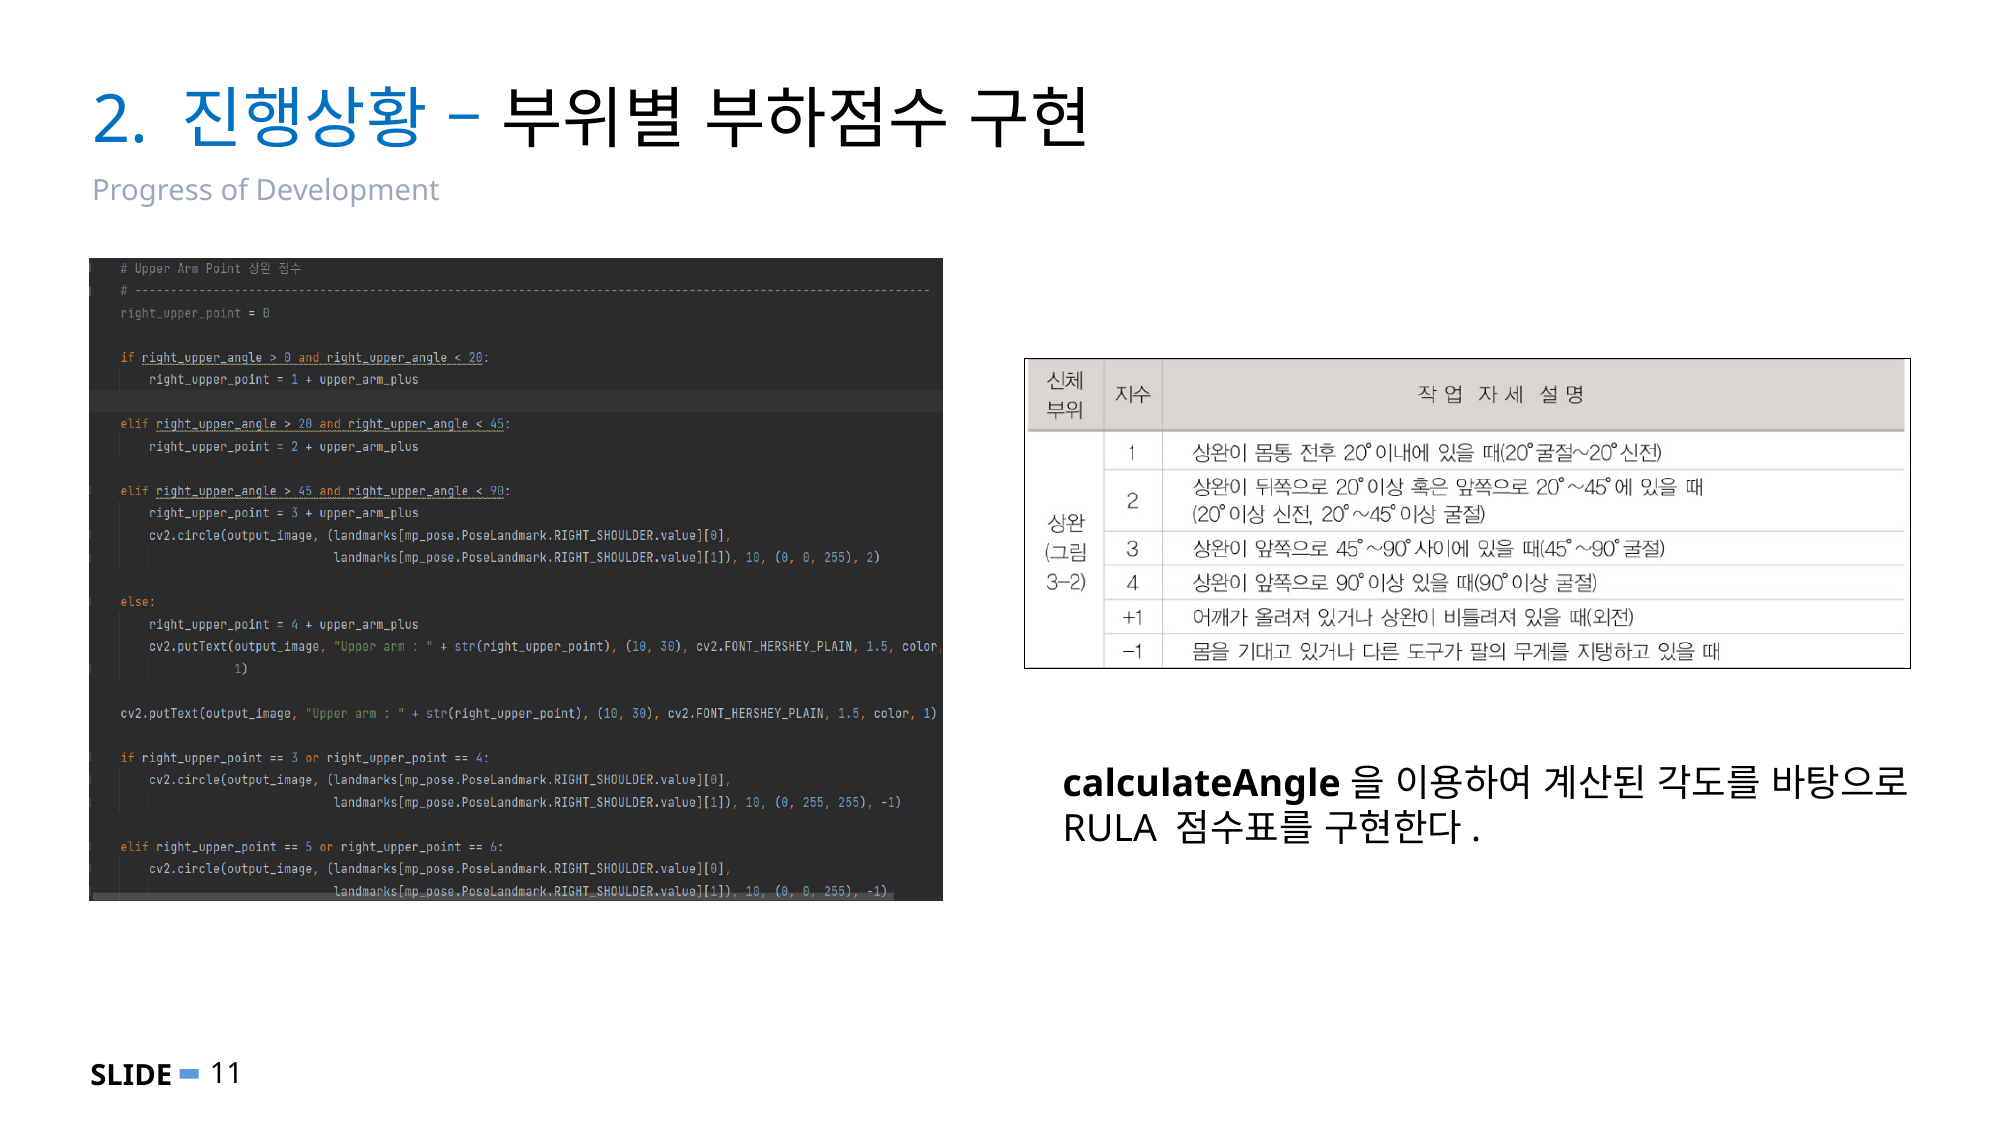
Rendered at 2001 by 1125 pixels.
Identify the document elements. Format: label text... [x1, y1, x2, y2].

list Progress of Development [77, 168, 1941, 240]
text_box calculateAngle을 이용하여 계산된 각도를 바탕으로 RULA 점수표를 구현한다. [1047, 751, 1961, 857]
picture [1024, 358, 1911, 669]
title 2. 진행상황 – 부위별 부하점수 구현 [77, 75, 1941, 168]
picture [89, 257, 943, 904]
